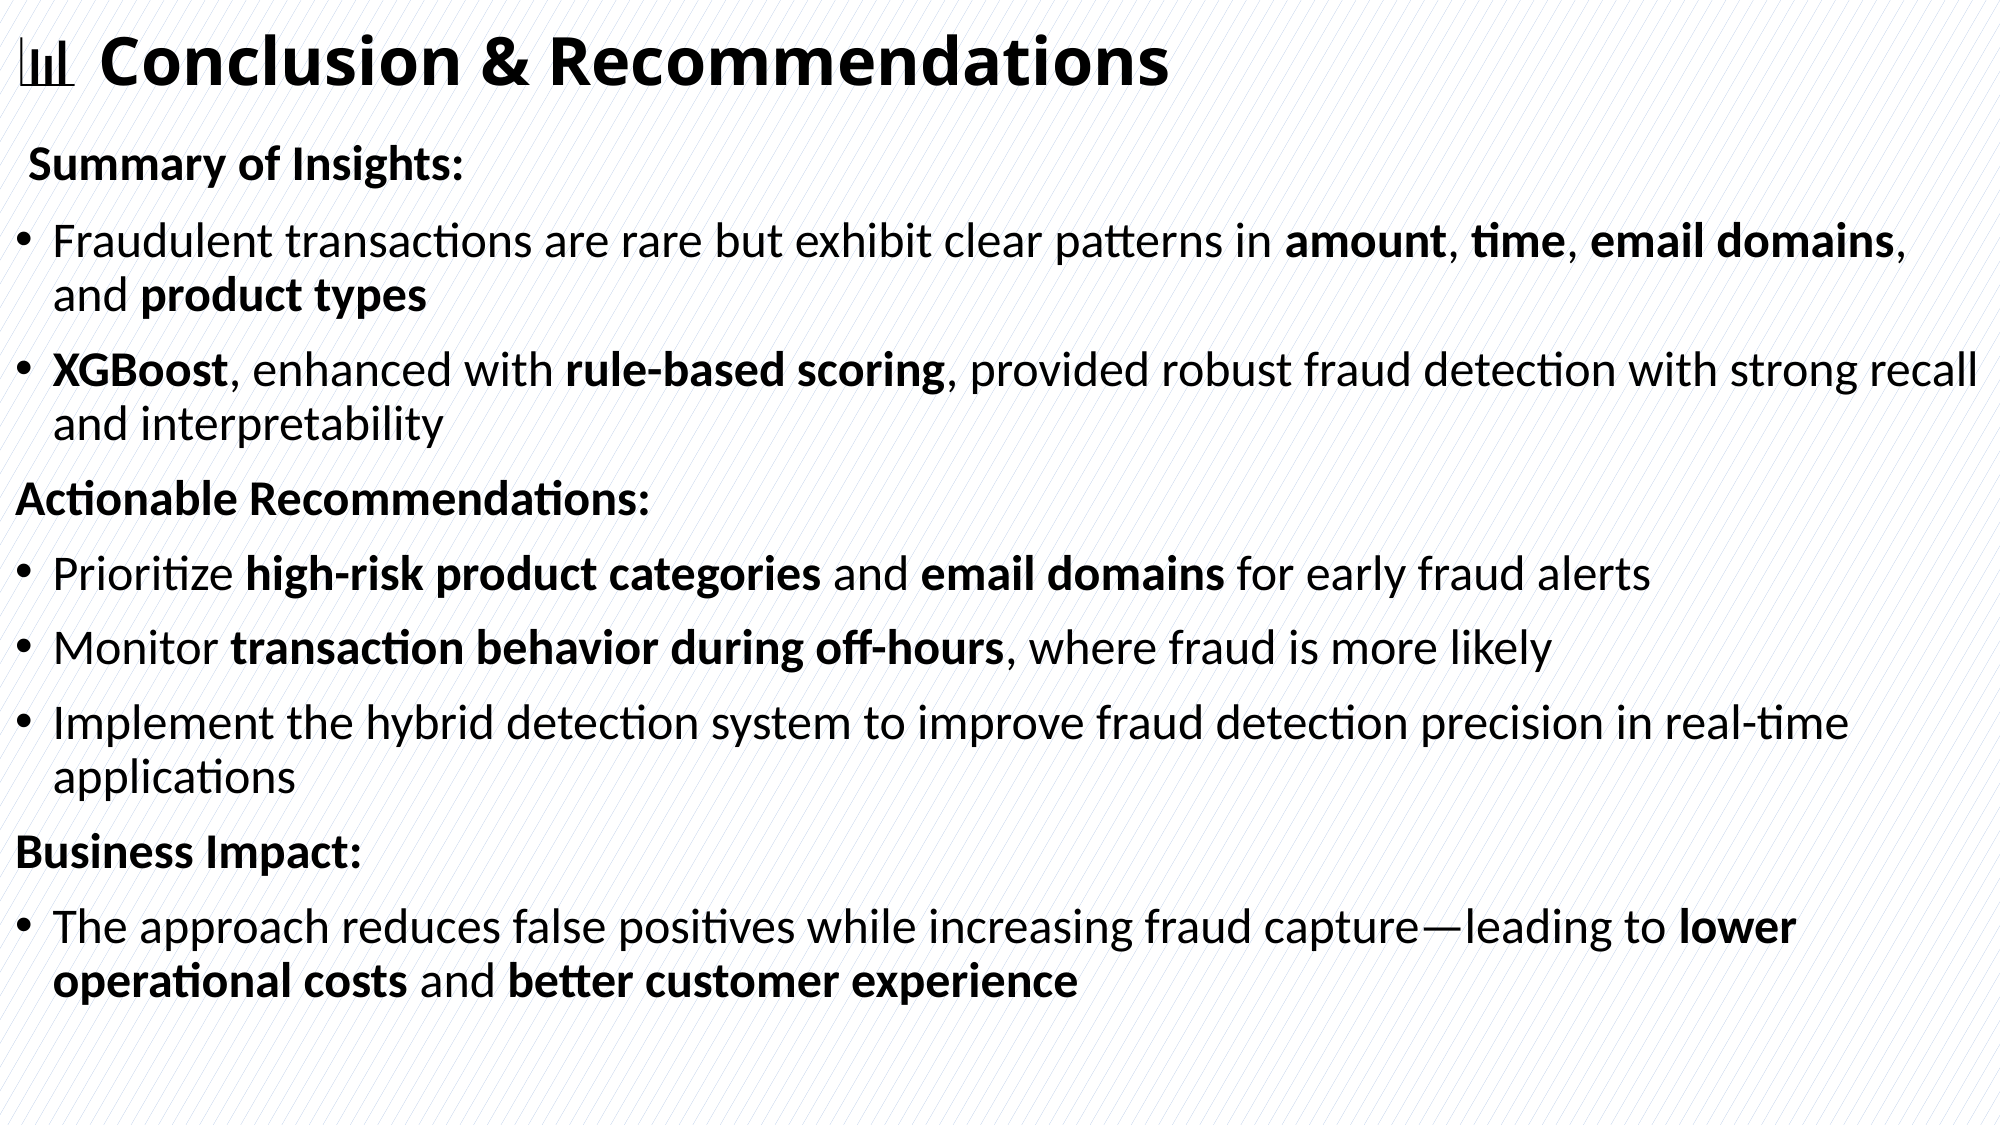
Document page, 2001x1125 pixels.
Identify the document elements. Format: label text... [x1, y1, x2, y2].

text_box 📊 Conclusion & Recommendations [0, 11, 1862, 107]
list Summary of Insights: Fraudulent transactions are rare but exhibit clear patterns in amount, time, email domains, and product types XGBoost, enhanced with rule-based scoring, provided robust fraud detection with strong recall and interpretability Actionable Recommendations: Prioritize high-risk product categories and email domains for early fraud alerts Monitor transaction behavior during off-hours, where fraud is more likely Implement the hybrid detection system to improve fraud detection precision in real-time applications Business Impact: The approach reduces false positives while increasing fraud capture—leading to lower operational costs and better customer experience [0, 123, 2000, 1125]
